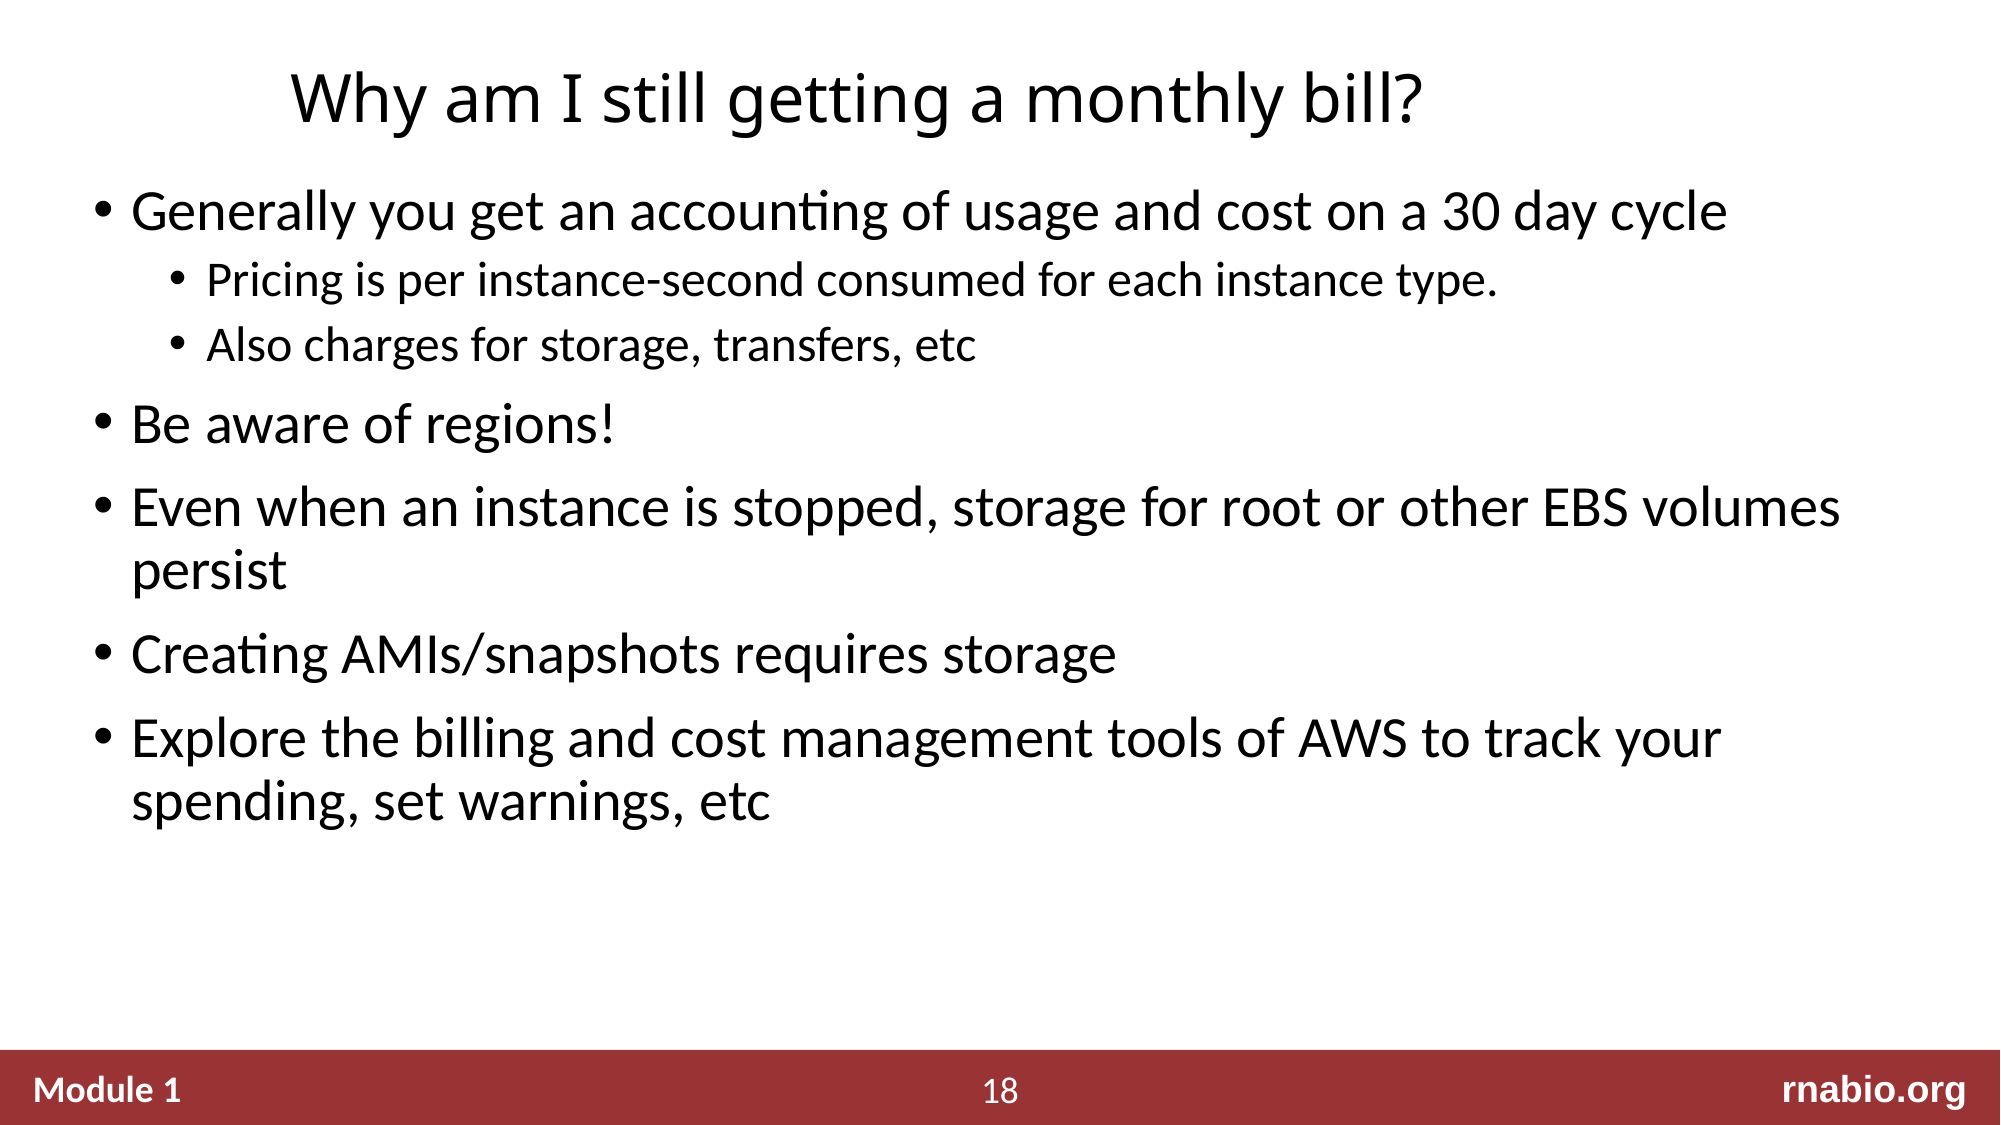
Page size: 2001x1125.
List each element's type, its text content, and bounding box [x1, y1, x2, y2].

title Why am I still getting a monthly bill? [275, 7, 1725, 172]
list Generally you get an accounting of usage and cost on a 30 day cycle Pricing is per instance-second consumed for each instance type. Also charges for storage, transfers, etc Be aware of regions! Even when an instance is stopped, storage for root or other EBS volumes persist Creating AMIs/snapshots requires storage Explore the billing and cost management tools of AWS to track your spending, set warnings, etc [78, 172, 1945, 1002]
